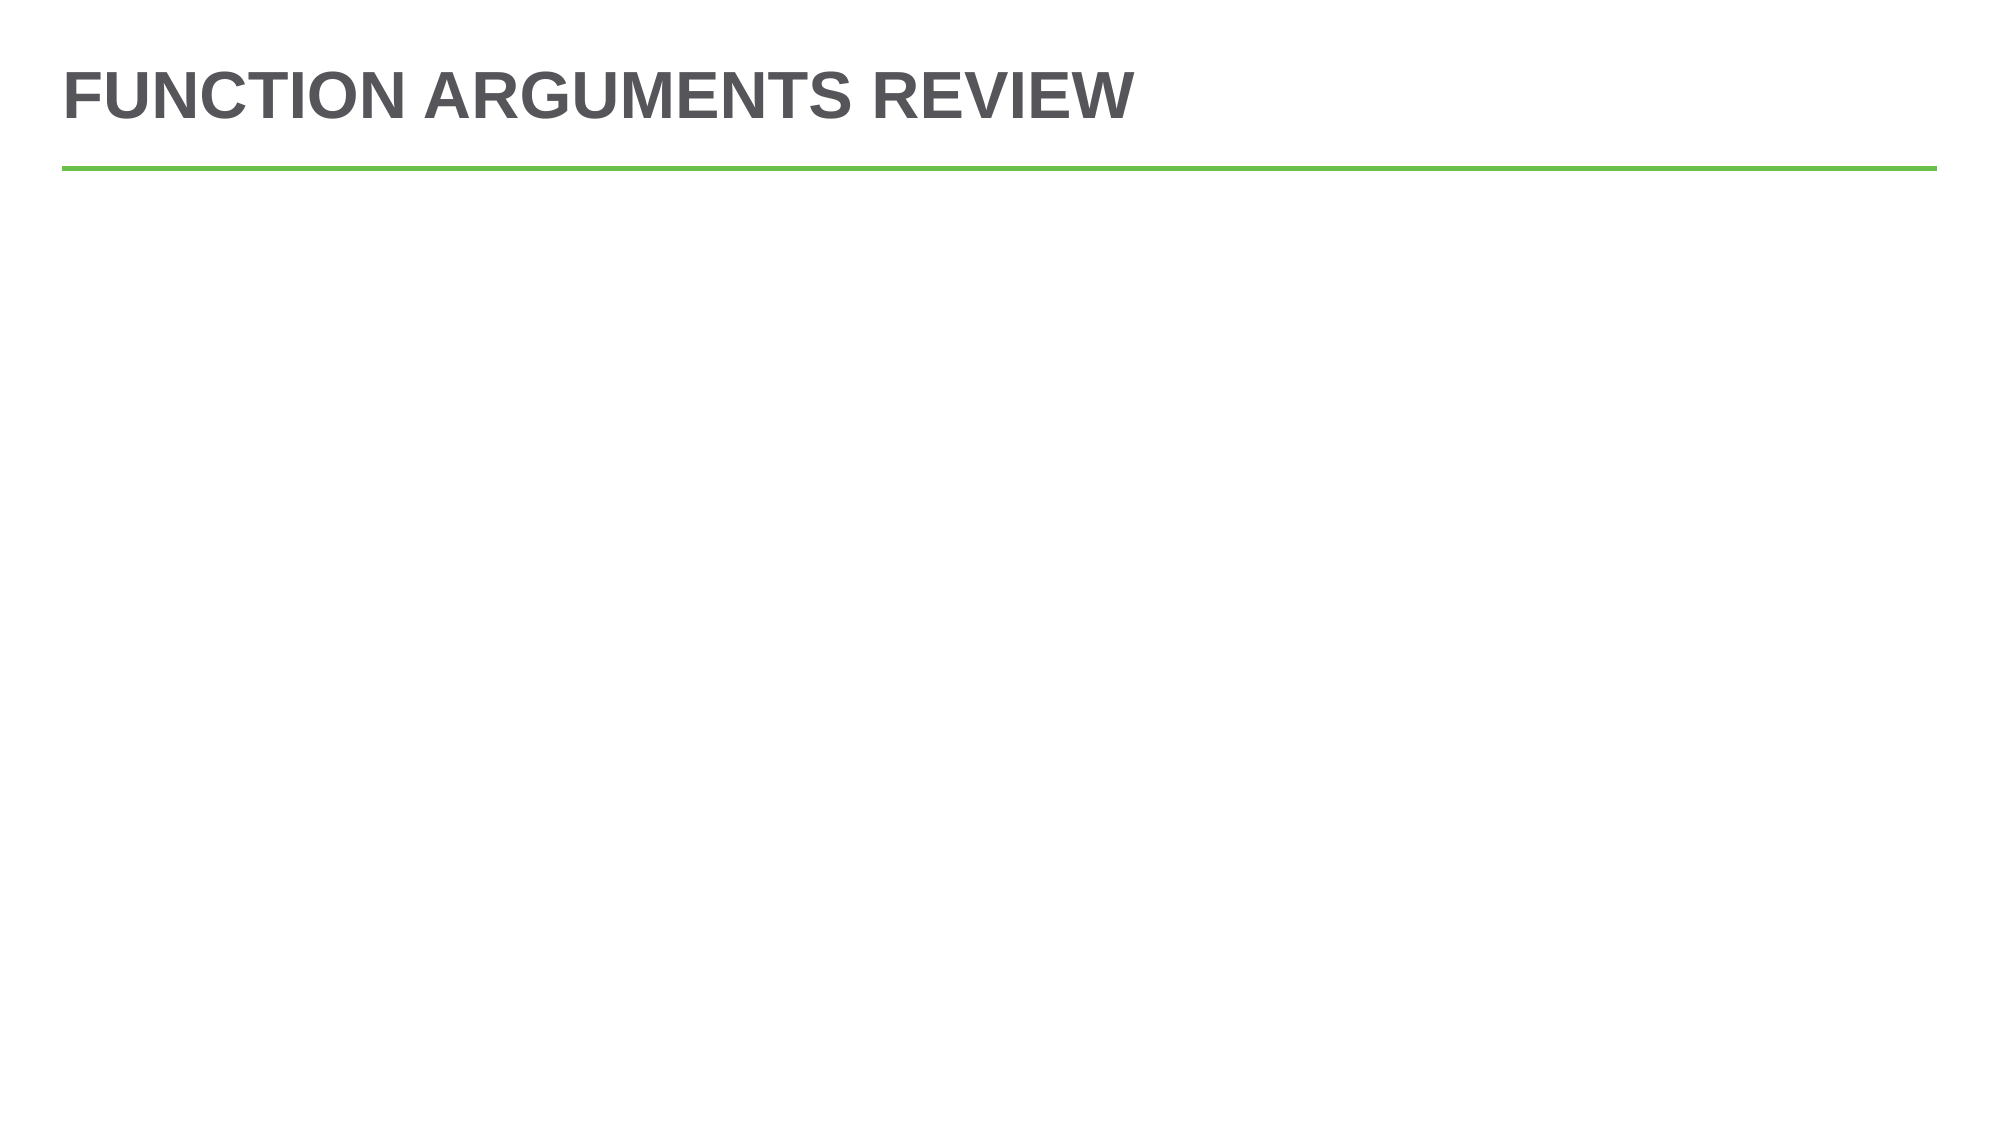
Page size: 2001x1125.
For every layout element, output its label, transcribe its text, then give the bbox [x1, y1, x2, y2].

title Function arguments Review [62, 37, 1938, 150]
